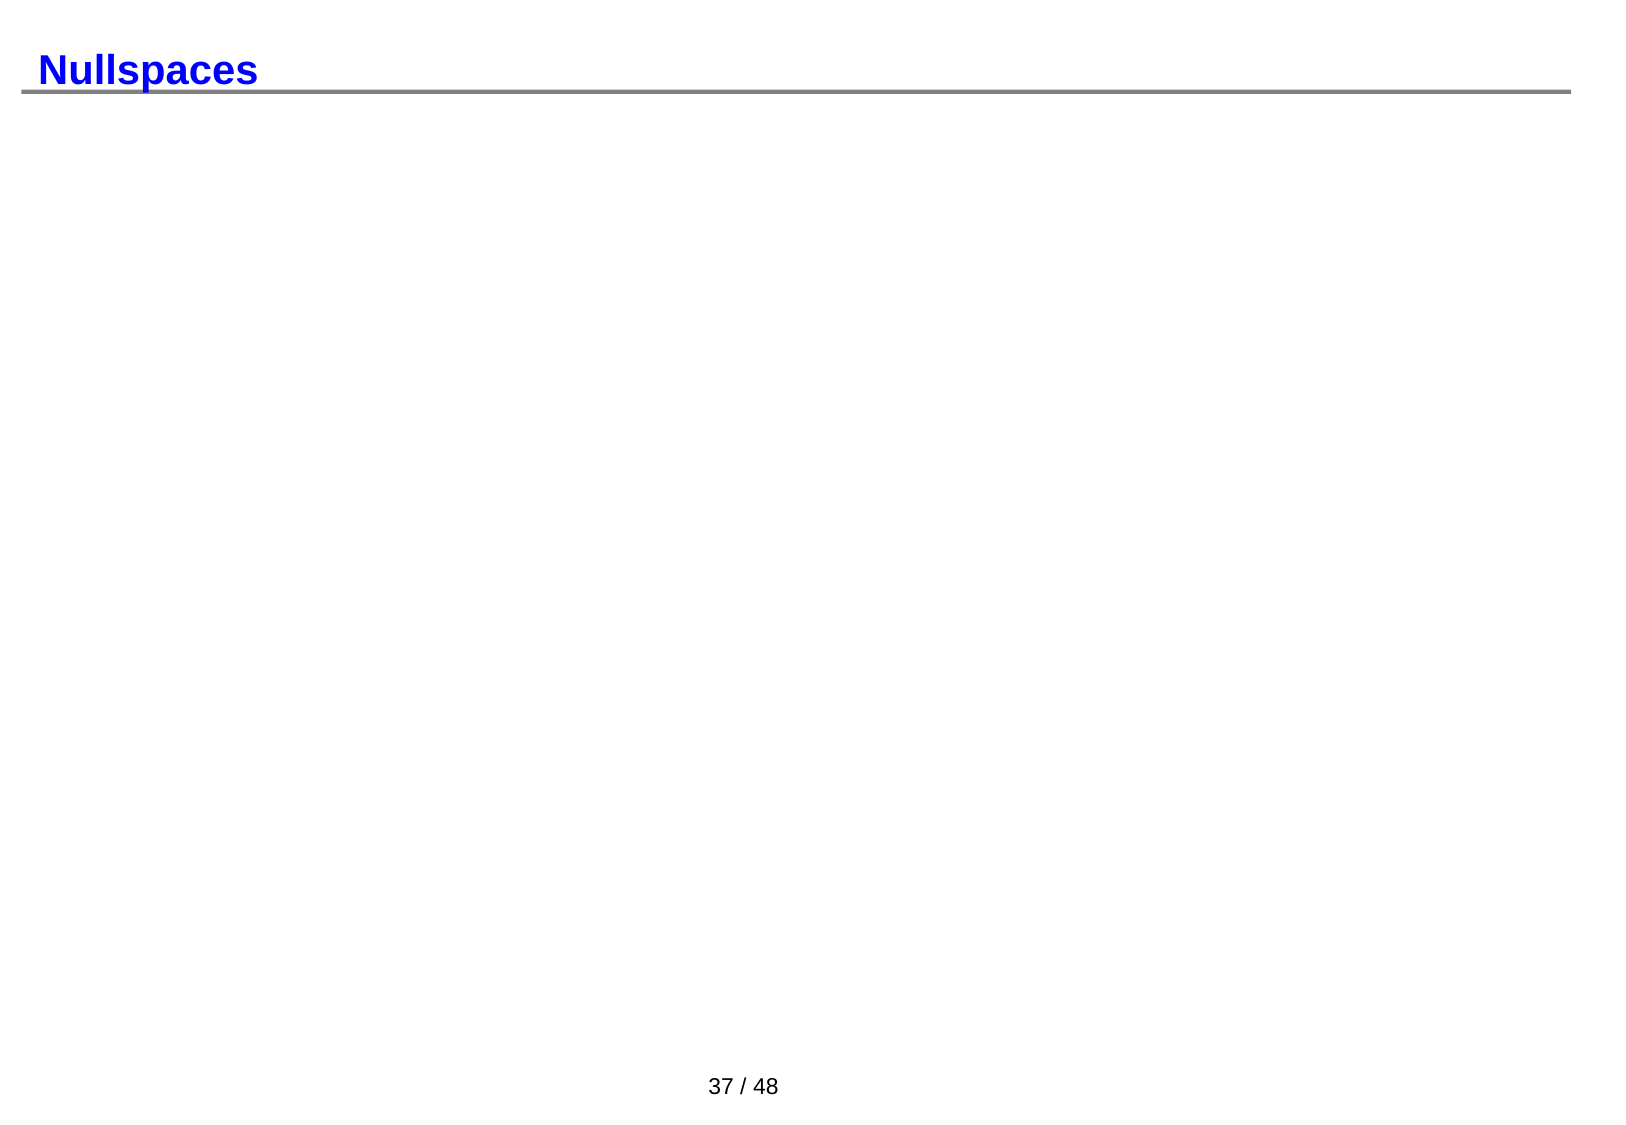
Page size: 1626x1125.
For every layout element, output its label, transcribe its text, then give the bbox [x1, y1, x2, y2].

title Nullspaces [22, 21, 1179, 91]
